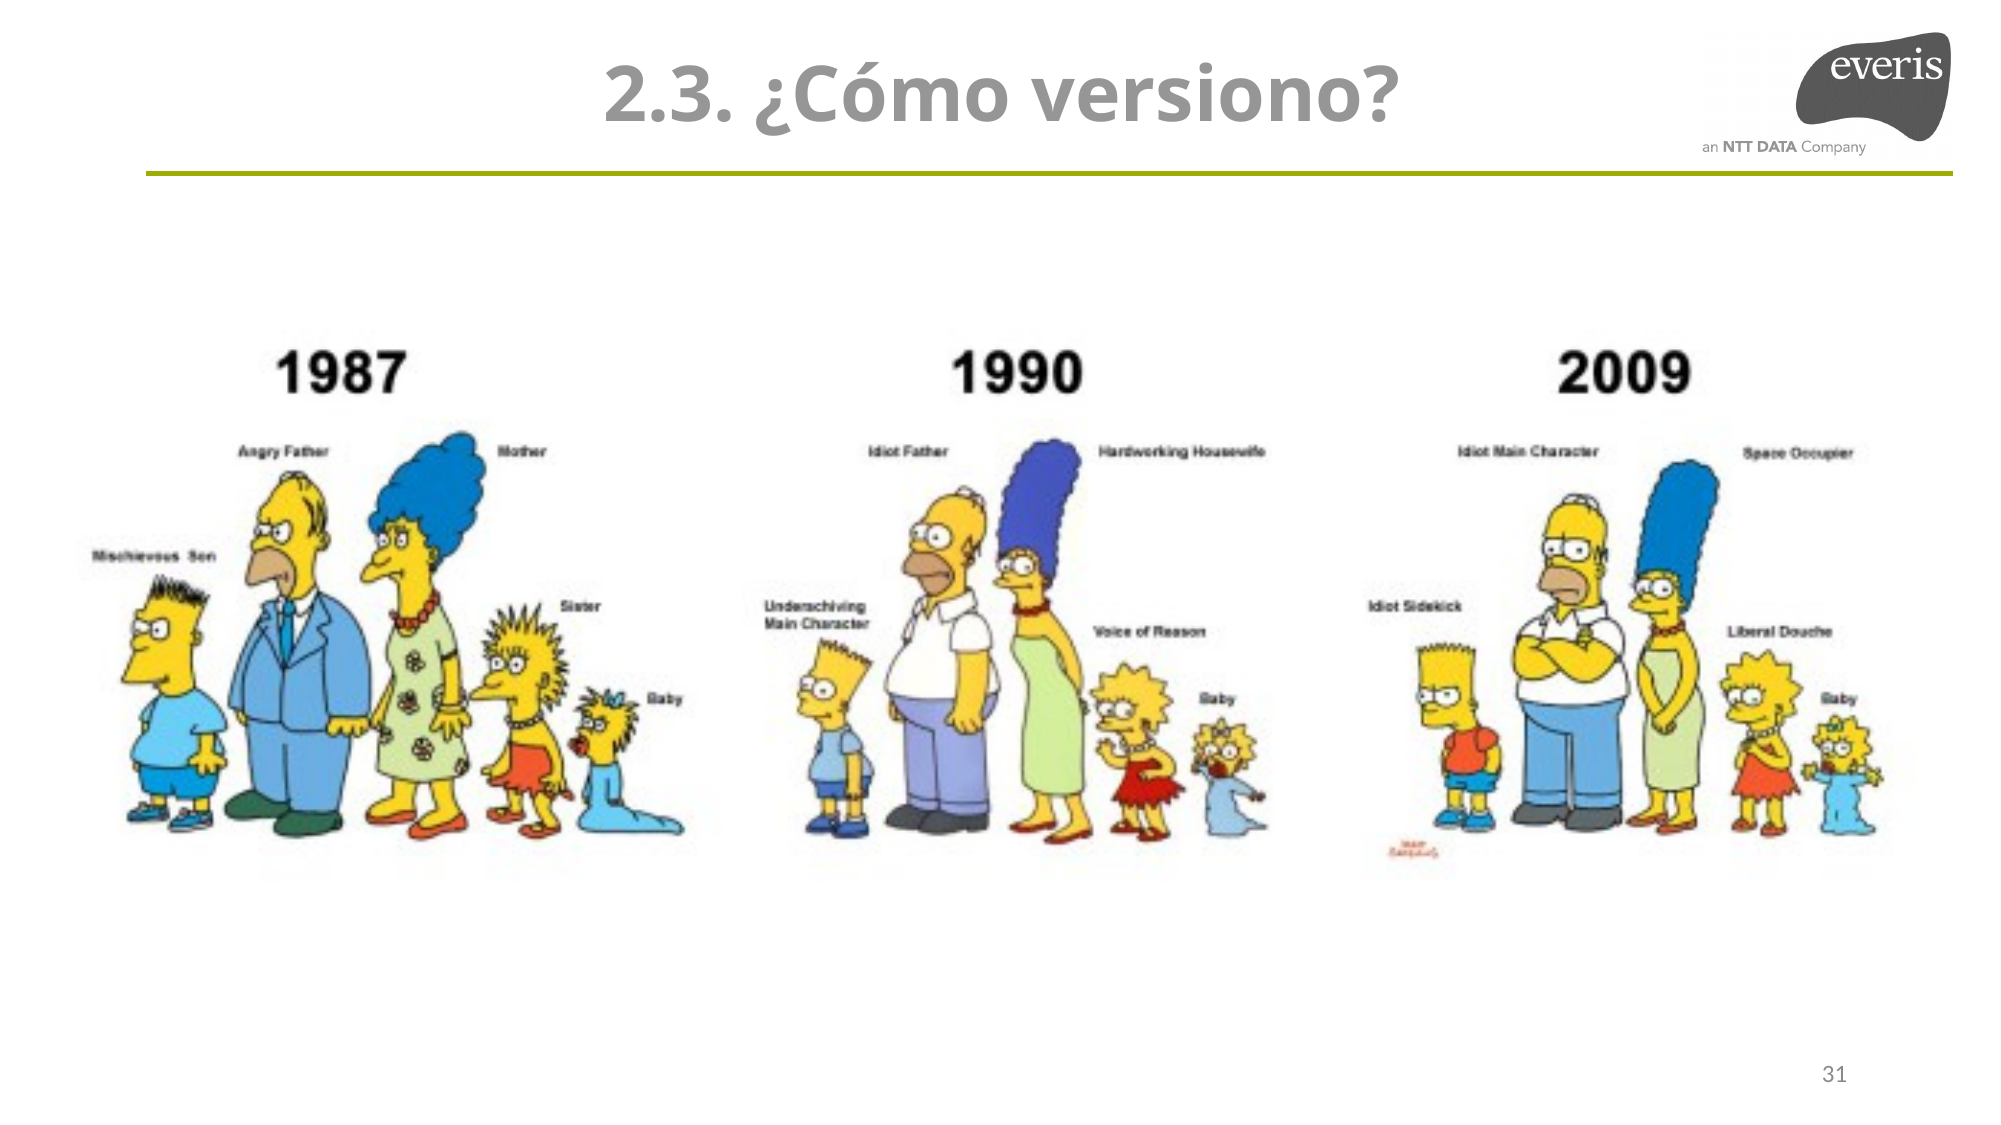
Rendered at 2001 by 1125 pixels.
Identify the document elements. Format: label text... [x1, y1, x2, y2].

text_box 2.3. ¿Cómo versiono? [145, 33, 1859, 160]
picture [1699, 31, 1954, 159]
picture [76, 328, 1931, 924]
slide_number 31 [1412, 1042, 1863, 1103]
